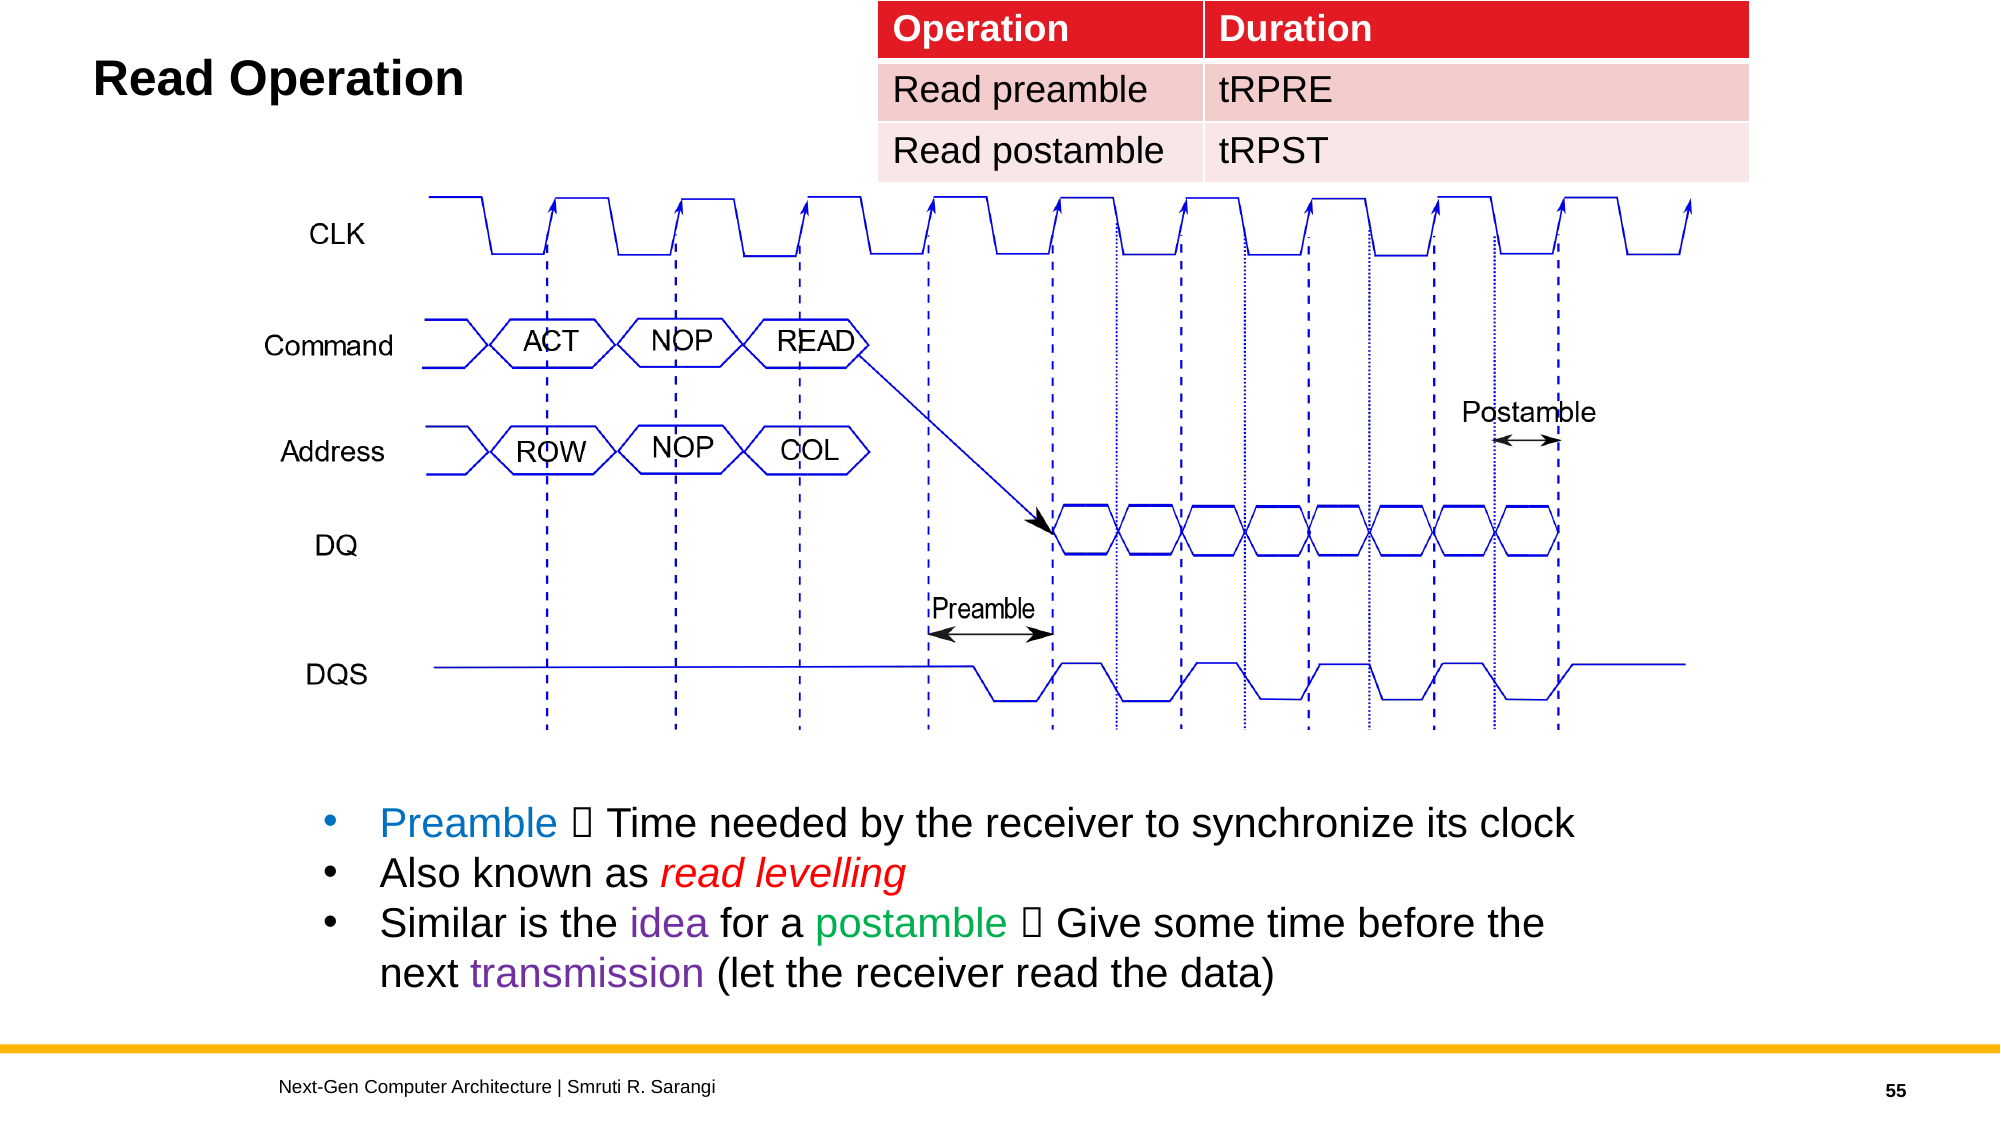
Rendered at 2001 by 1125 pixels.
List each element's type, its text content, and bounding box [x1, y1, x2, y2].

table_cell Read postamble [878, 123, 1203, 182]
table_header Operation [878, 1, 1203, 58]
text_box Preamble  Time needed by the receiver to synchronize its clock Also known as read levelling Similar is the idea for a postamble  Give some time before the next transmission (let the receiver read the data) [308, 788, 1651, 1004]
table_cell tRPST [1205, 123, 1749, 182]
table_cell tRPRE [1205, 64, 1749, 121]
title Read Operation [78, 45, 877, 180]
table_cell Read preamble [878, 64, 1203, 121]
footer Next-Gen Computer Architecture | Smruti R. Sarangi [263, 1067, 1464, 1105]
slide_number 55 [1711, 1071, 1922, 1109]
table_header Duration [1205, 1, 1749, 58]
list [265, 196, 1692, 730]
